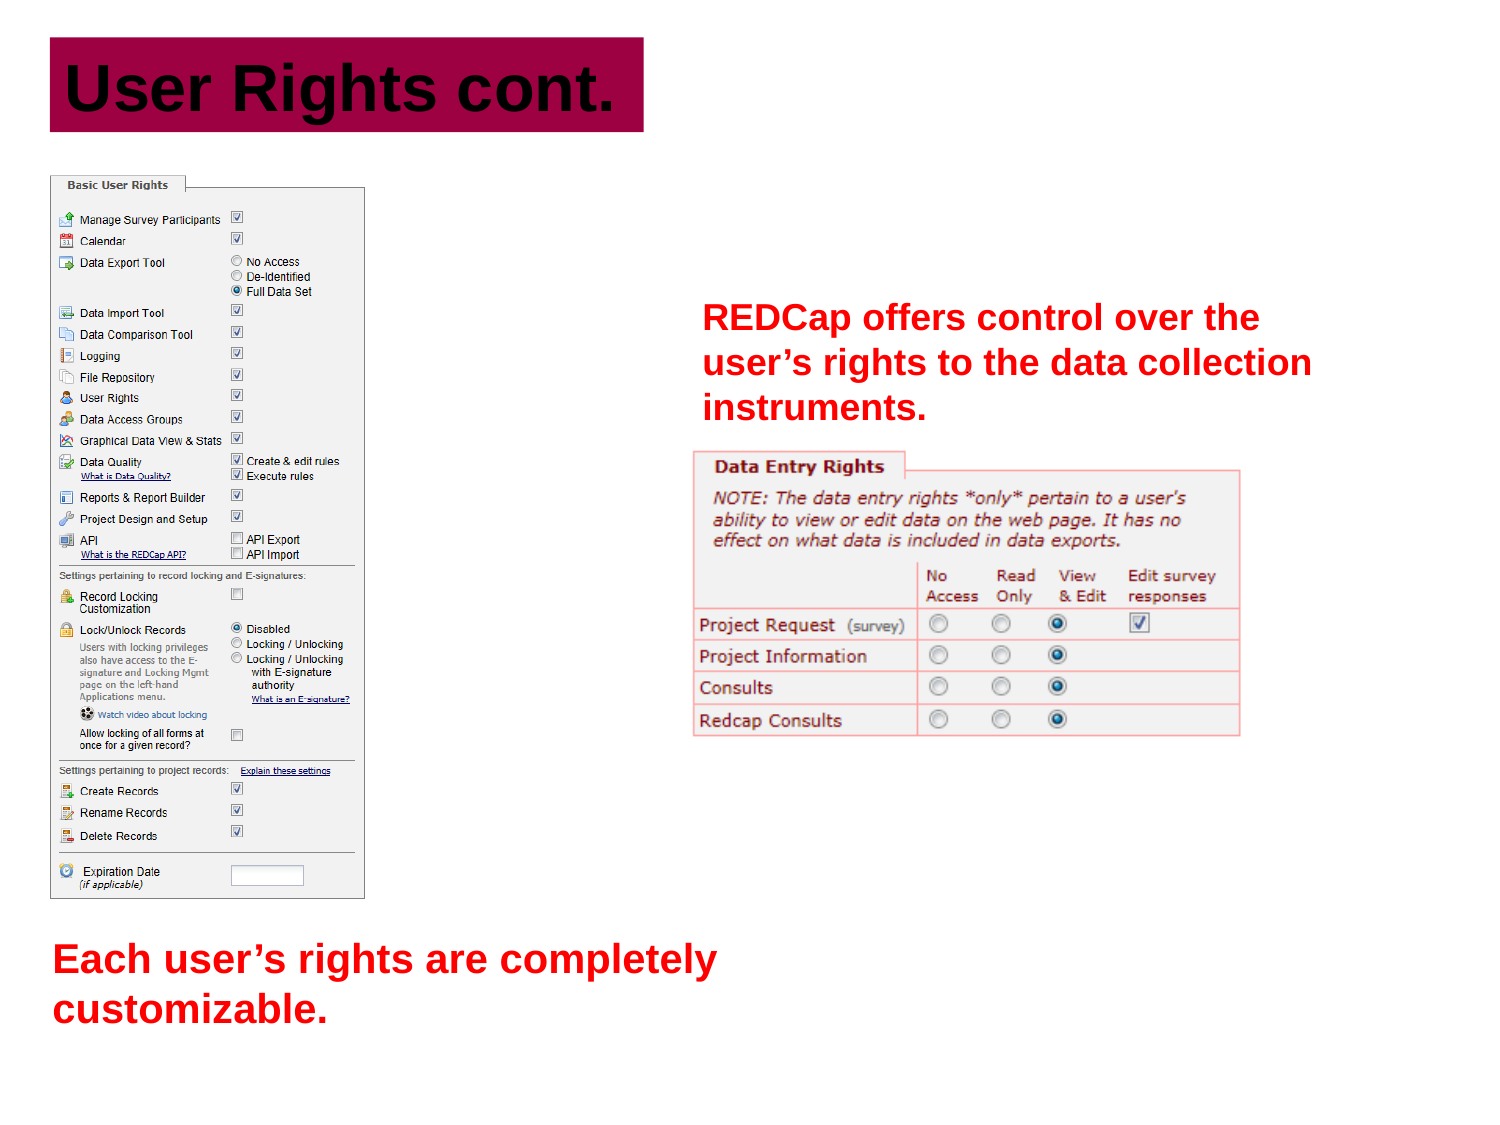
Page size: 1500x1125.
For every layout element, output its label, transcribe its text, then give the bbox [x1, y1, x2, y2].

text_box REDCap offers control over the user’s rights to the data collection instruments. [687, 286, 1338, 436]
text_box Each user’s rights are completely customizable. [37, 924, 775, 1040]
text_box User Rights cont. [49, 37, 644, 133]
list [37, 162, 369, 906]
picture [687, 437, 1258, 746]
